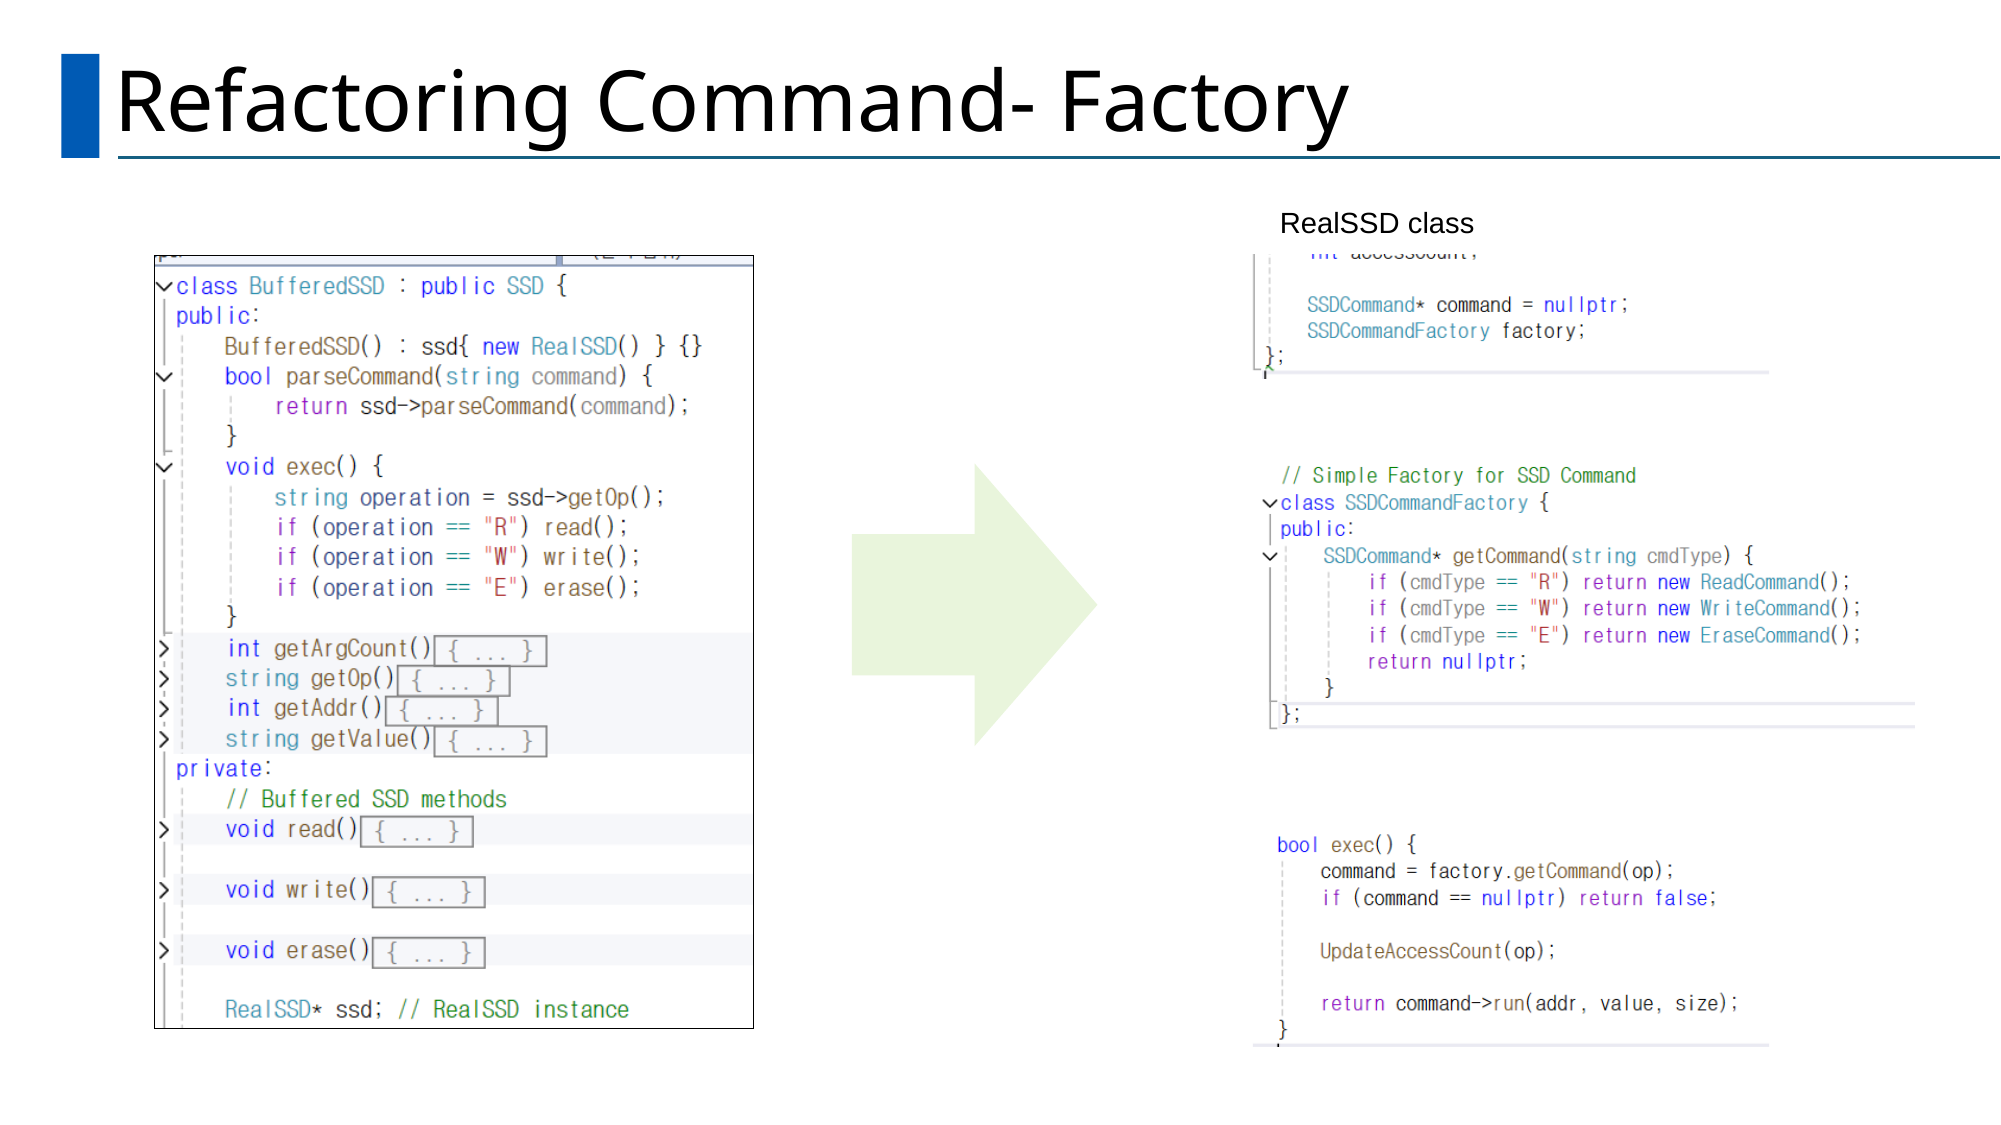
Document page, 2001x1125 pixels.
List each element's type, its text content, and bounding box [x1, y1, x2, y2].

title Refactoring Command- Factory [99, 50, 1825, 158]
picture [154, 255, 754, 1029]
picture [1252, 809, 1770, 1048]
picture [1239, 254, 1770, 379]
text_box [849, 461, 1100, 749]
text_box RealSSD class [1240, 196, 1490, 247]
picture [1245, 444, 1915, 747]
